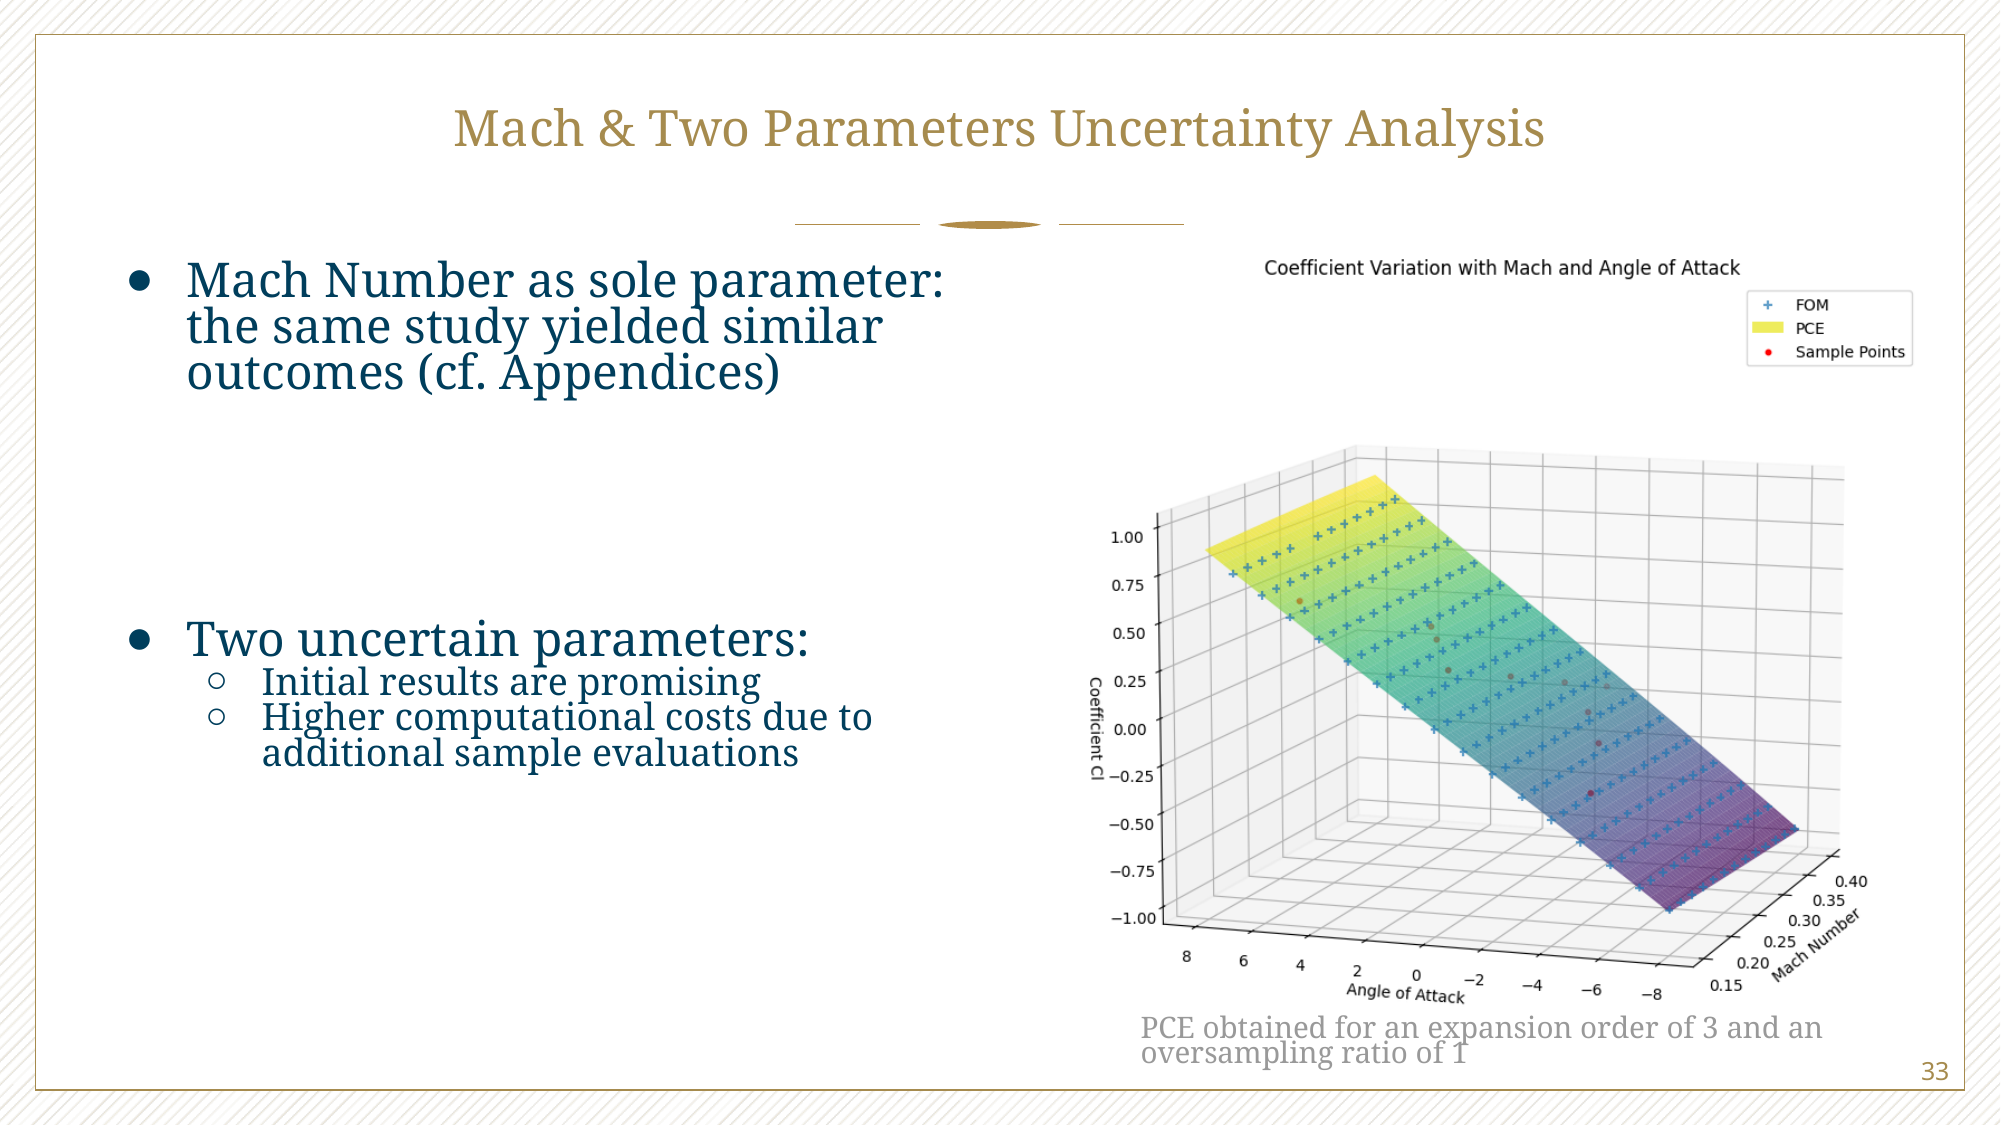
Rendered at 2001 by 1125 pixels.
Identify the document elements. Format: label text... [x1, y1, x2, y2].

list PCE obtained for an expansion order of 3 and an oversampling ratio of 1 [1140, 1029, 1860, 1079]
list Mach Number as sole parameter: the same study yielded similar outcomes (cf. Appendices) Two uncertain parameters: Initial results are promising Higher computational costs due to additional sample evaluations [111, 260, 992, 1057]
slide_number ‹#› [1514, 1042, 1965, 1103]
picture [0, 0, 2001, 1125]
title Mach & Two Parameters Uncertainty Analysis [137, 34, 1863, 226]
